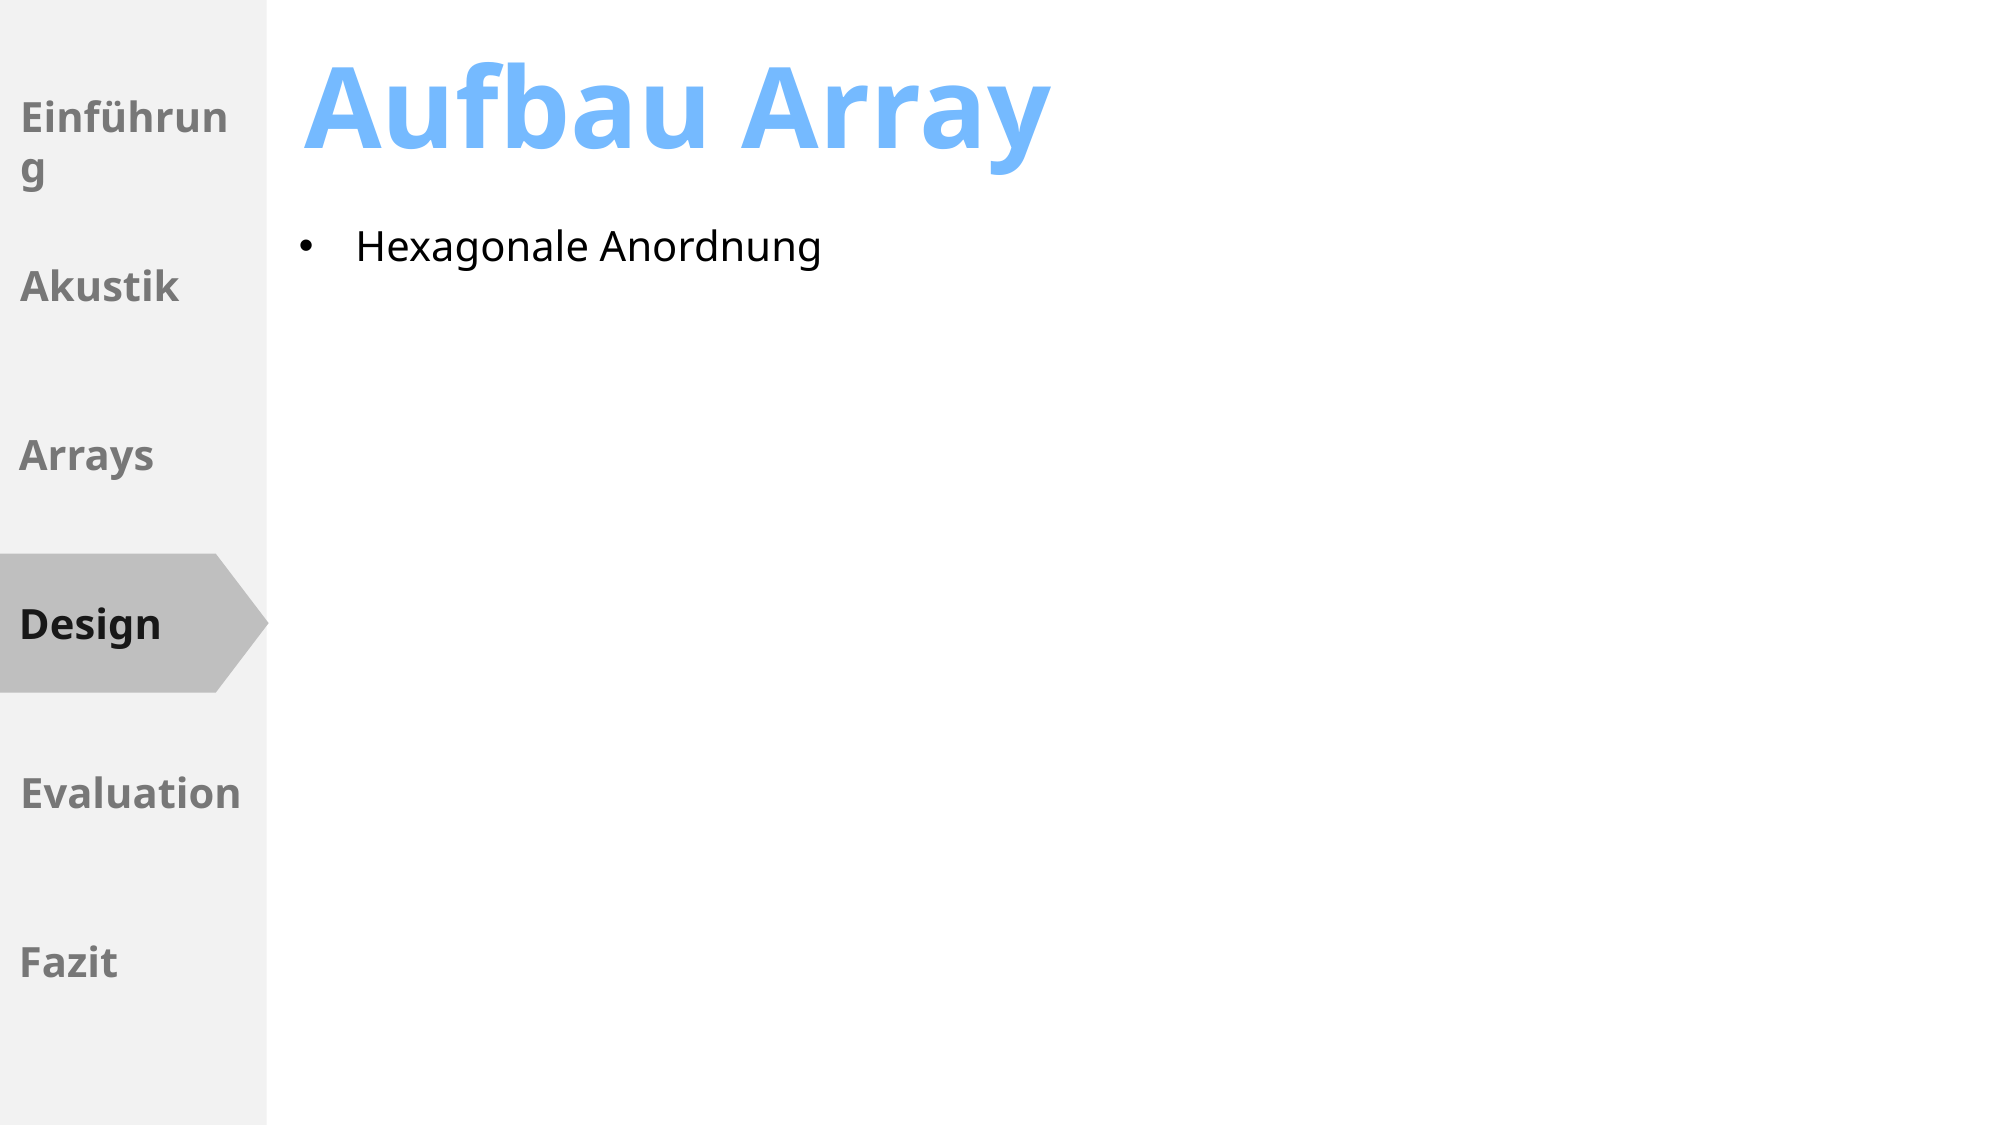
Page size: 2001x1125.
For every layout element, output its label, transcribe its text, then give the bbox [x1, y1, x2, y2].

title Aufbau Array [284, 15, 2000, 218]
text_box Hexagonale Anordnung [284, 212, 1961, 1110]
